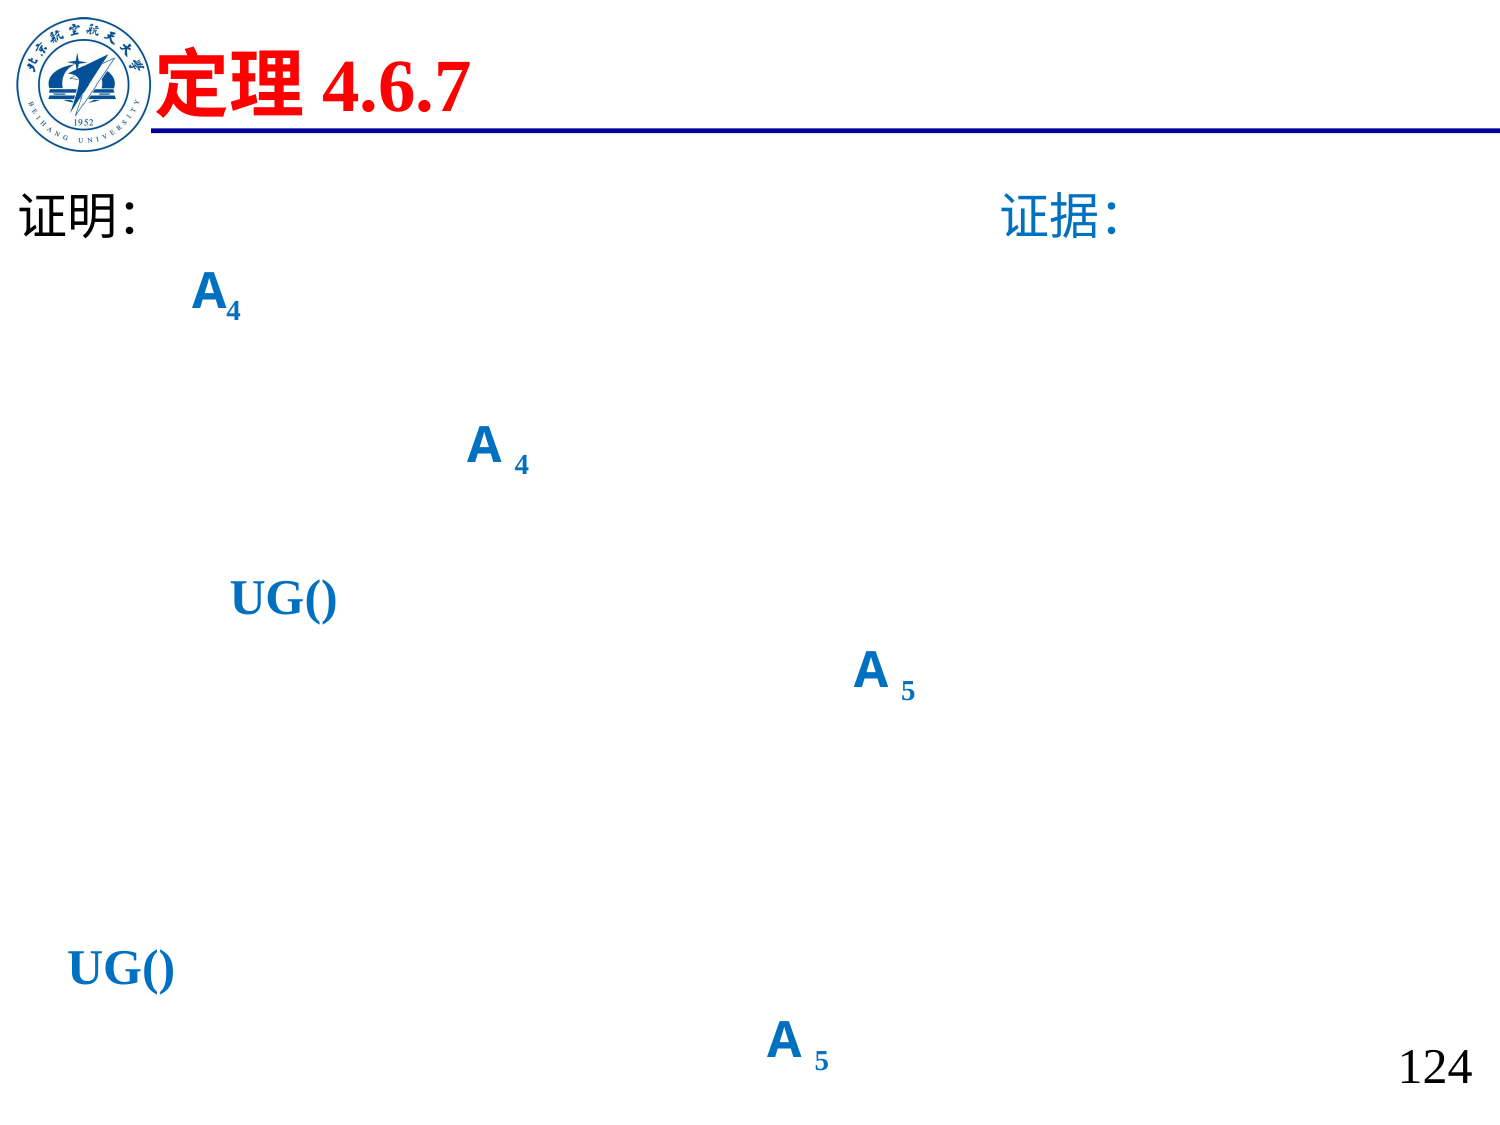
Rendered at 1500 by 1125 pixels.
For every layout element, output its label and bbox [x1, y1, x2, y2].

picture [16, 17, 151, 152]
